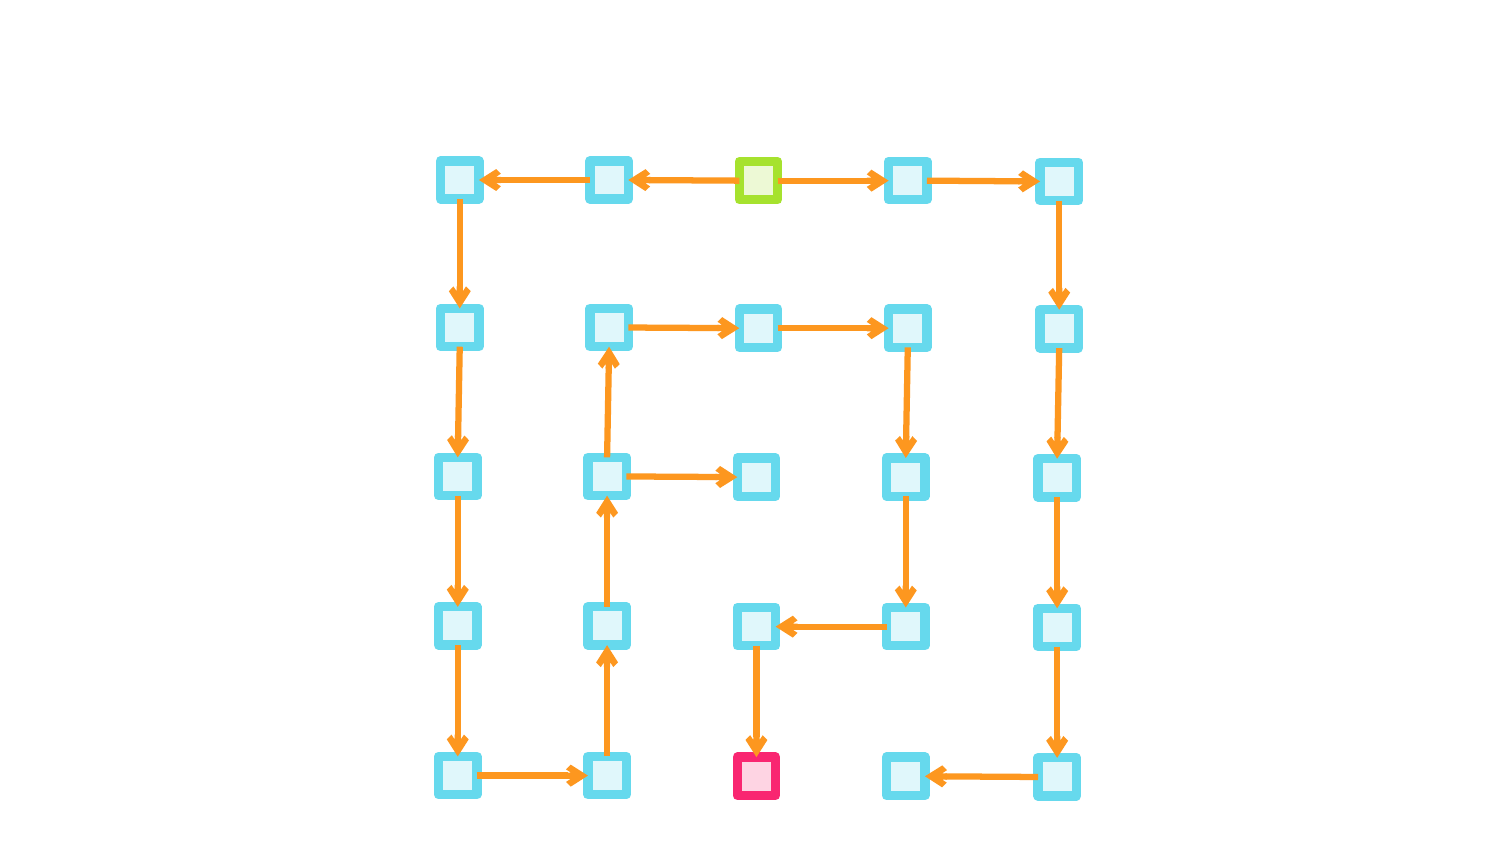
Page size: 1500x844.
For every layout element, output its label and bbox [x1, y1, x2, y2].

text_box [1040, 162, 1079, 201]
text_box [739, 161, 778, 200]
text_box [1056, 347, 1060, 459]
text_box [440, 160, 479, 200]
text_box [737, 607, 776, 646]
text_box [1037, 458, 1077, 498]
text_box [587, 756, 627, 795]
text_box [589, 308, 629, 347]
text_box [737, 757, 776, 796]
text_box [438, 457, 477, 496]
text_box [438, 606, 477, 646]
text_box [905, 347, 909, 459]
text_box [739, 308, 778, 348]
text_box [440, 308, 479, 347]
text_box [888, 308, 927, 348]
text_box [886, 457, 925, 497]
text_box [587, 606, 627, 646]
text_box [886, 757, 925, 796]
text_box [438, 756, 477, 795]
text_box [1037, 757, 1077, 797]
text_box [1037, 608, 1077, 647]
text_box [888, 161, 927, 200]
text_box [587, 457, 627, 496]
text_box [737, 457, 776, 497]
text_box [886, 607, 925, 646]
text_box [589, 160, 629, 200]
text_box [606, 346, 610, 458]
text_box [1040, 309, 1079, 349]
